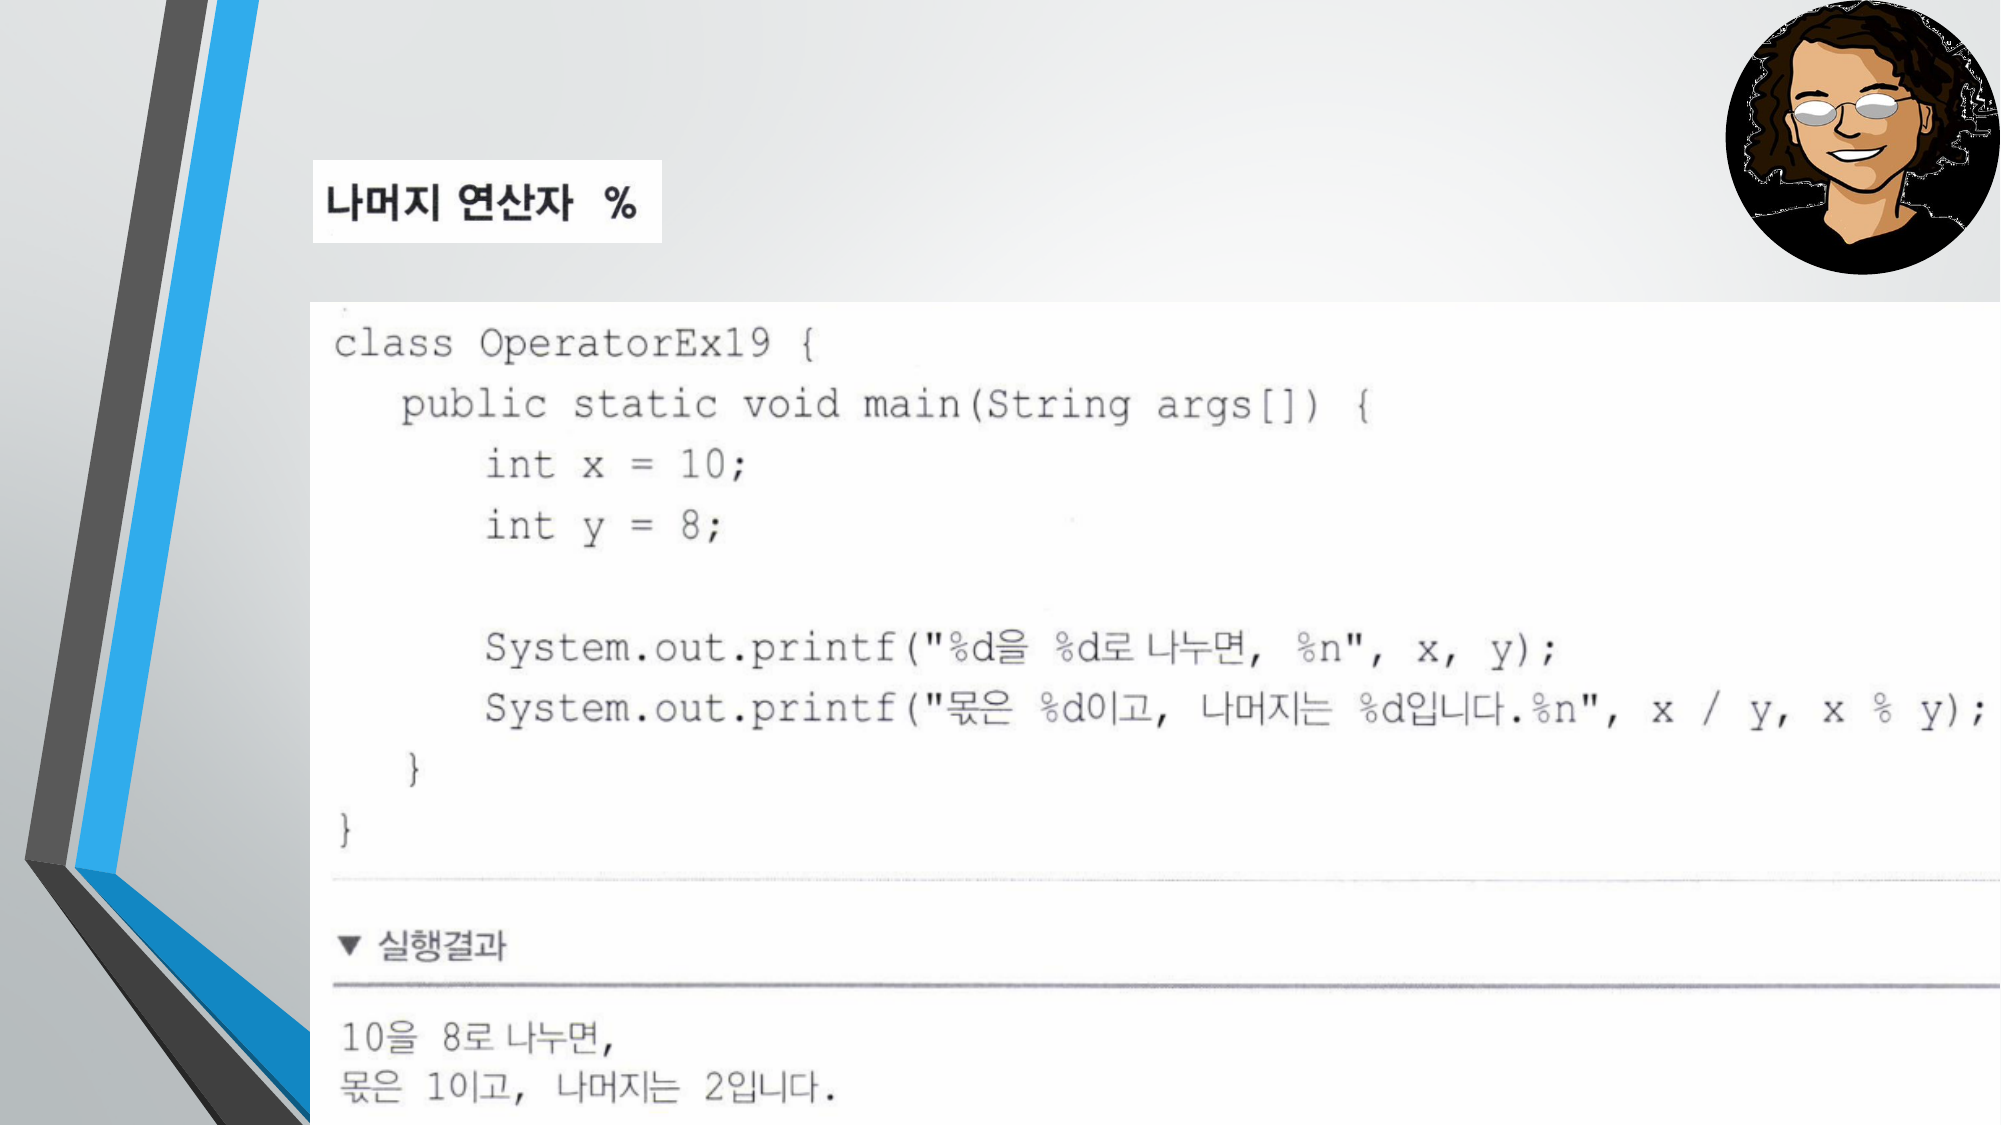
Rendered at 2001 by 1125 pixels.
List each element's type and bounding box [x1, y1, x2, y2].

picture [313, 159, 662, 243]
picture [1725, 0, 2000, 275]
picture [309, 301, 2000, 1125]
